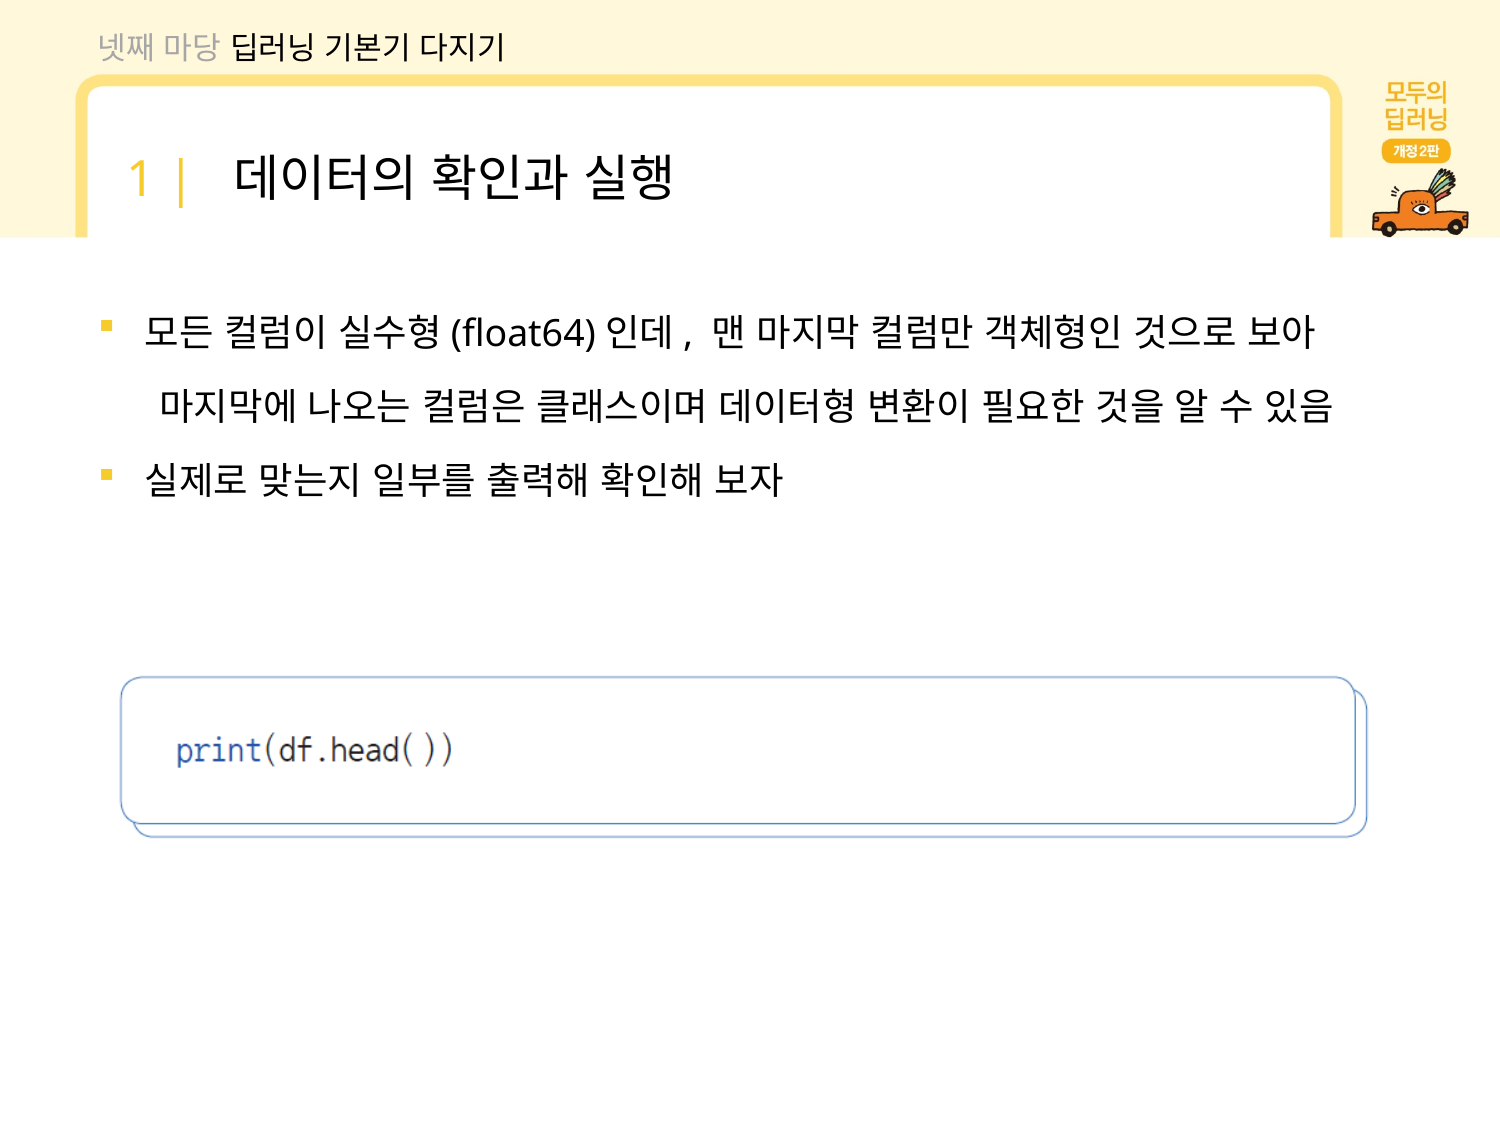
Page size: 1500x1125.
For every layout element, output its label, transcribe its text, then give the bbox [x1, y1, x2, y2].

text_box 넷째 마당 딥러닝 기본기 다지기 [82, 0, 1133, 74]
picture [0, 0, 1500, 1125]
text_box 1 | 데이터의 확인과 실행 [111, 99, 1309, 214]
text_box 모든 컬럼이 실수형(float64)인데, 맨 마지막 컬럼만 객체형인 것으로 보아 마지막에 나오는 컬럼은 클래스이며 데이터형 변환이 필요한 것을 알 수 있음 실제로 맞는지 일부를 출력해 확인해 보자 [83, 272, 1358, 510]
